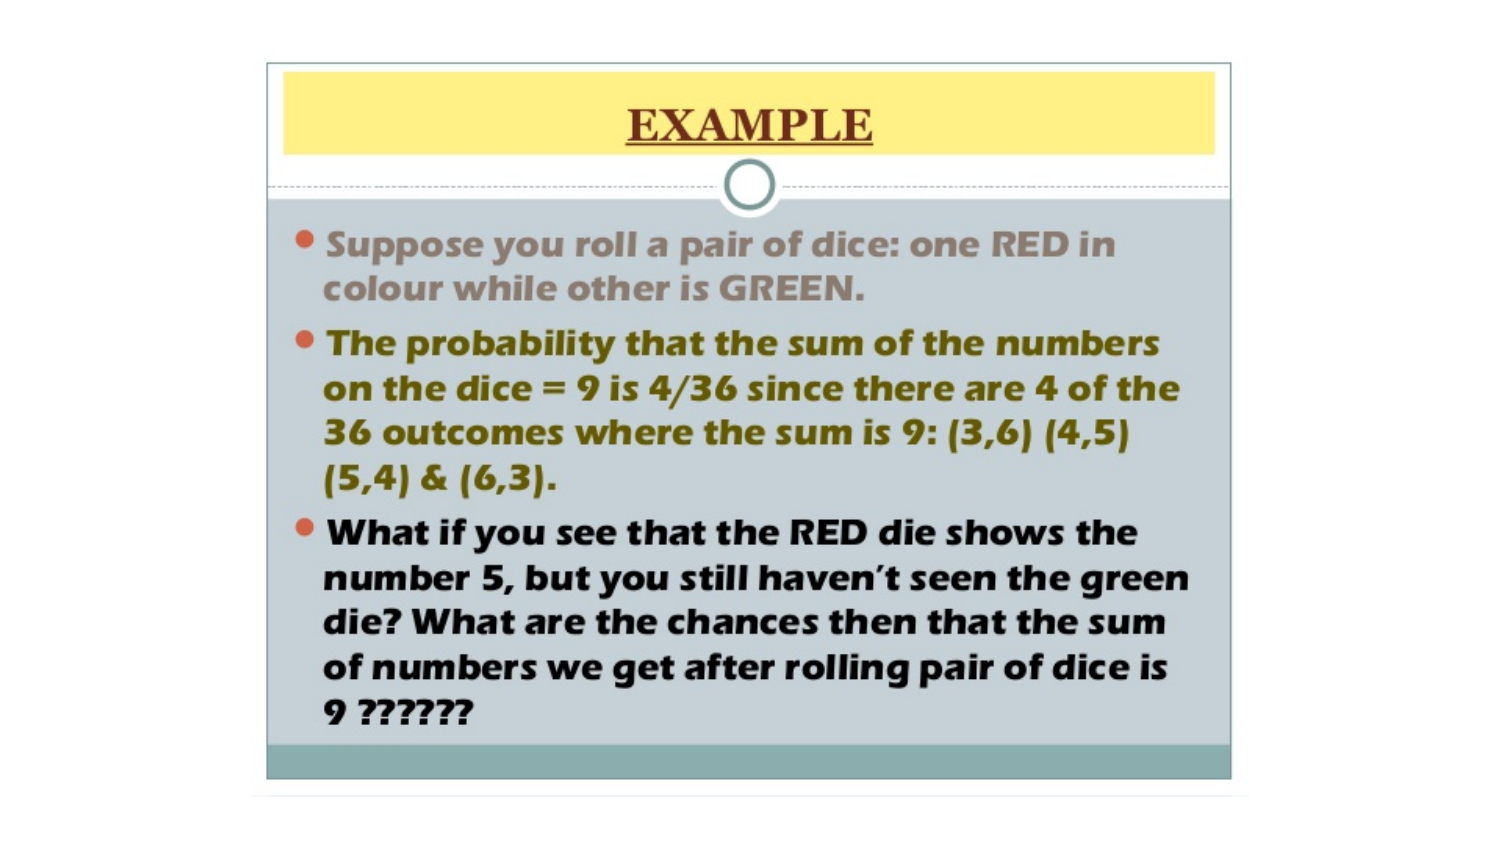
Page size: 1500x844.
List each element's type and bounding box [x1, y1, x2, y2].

picture [251, 47, 1249, 797]
